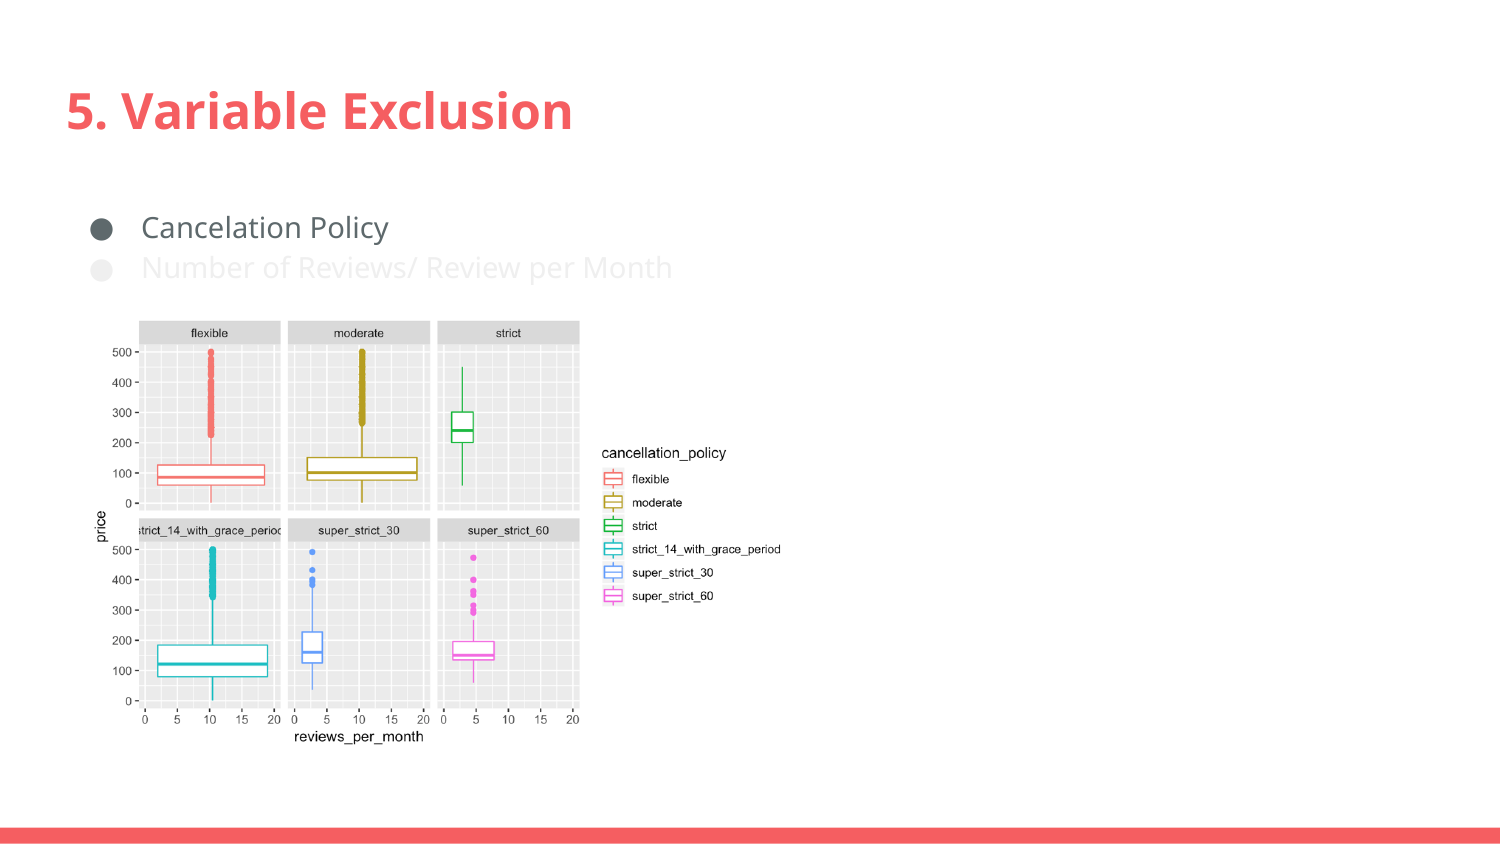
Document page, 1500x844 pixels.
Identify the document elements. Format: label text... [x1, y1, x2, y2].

title 5. Variable Exclusion [51, 64, 1449, 167]
picture [88, 313, 793, 750]
list Cancelation Policy Number of Reviews/ Review per Month [51, 189, 1449, 750]
